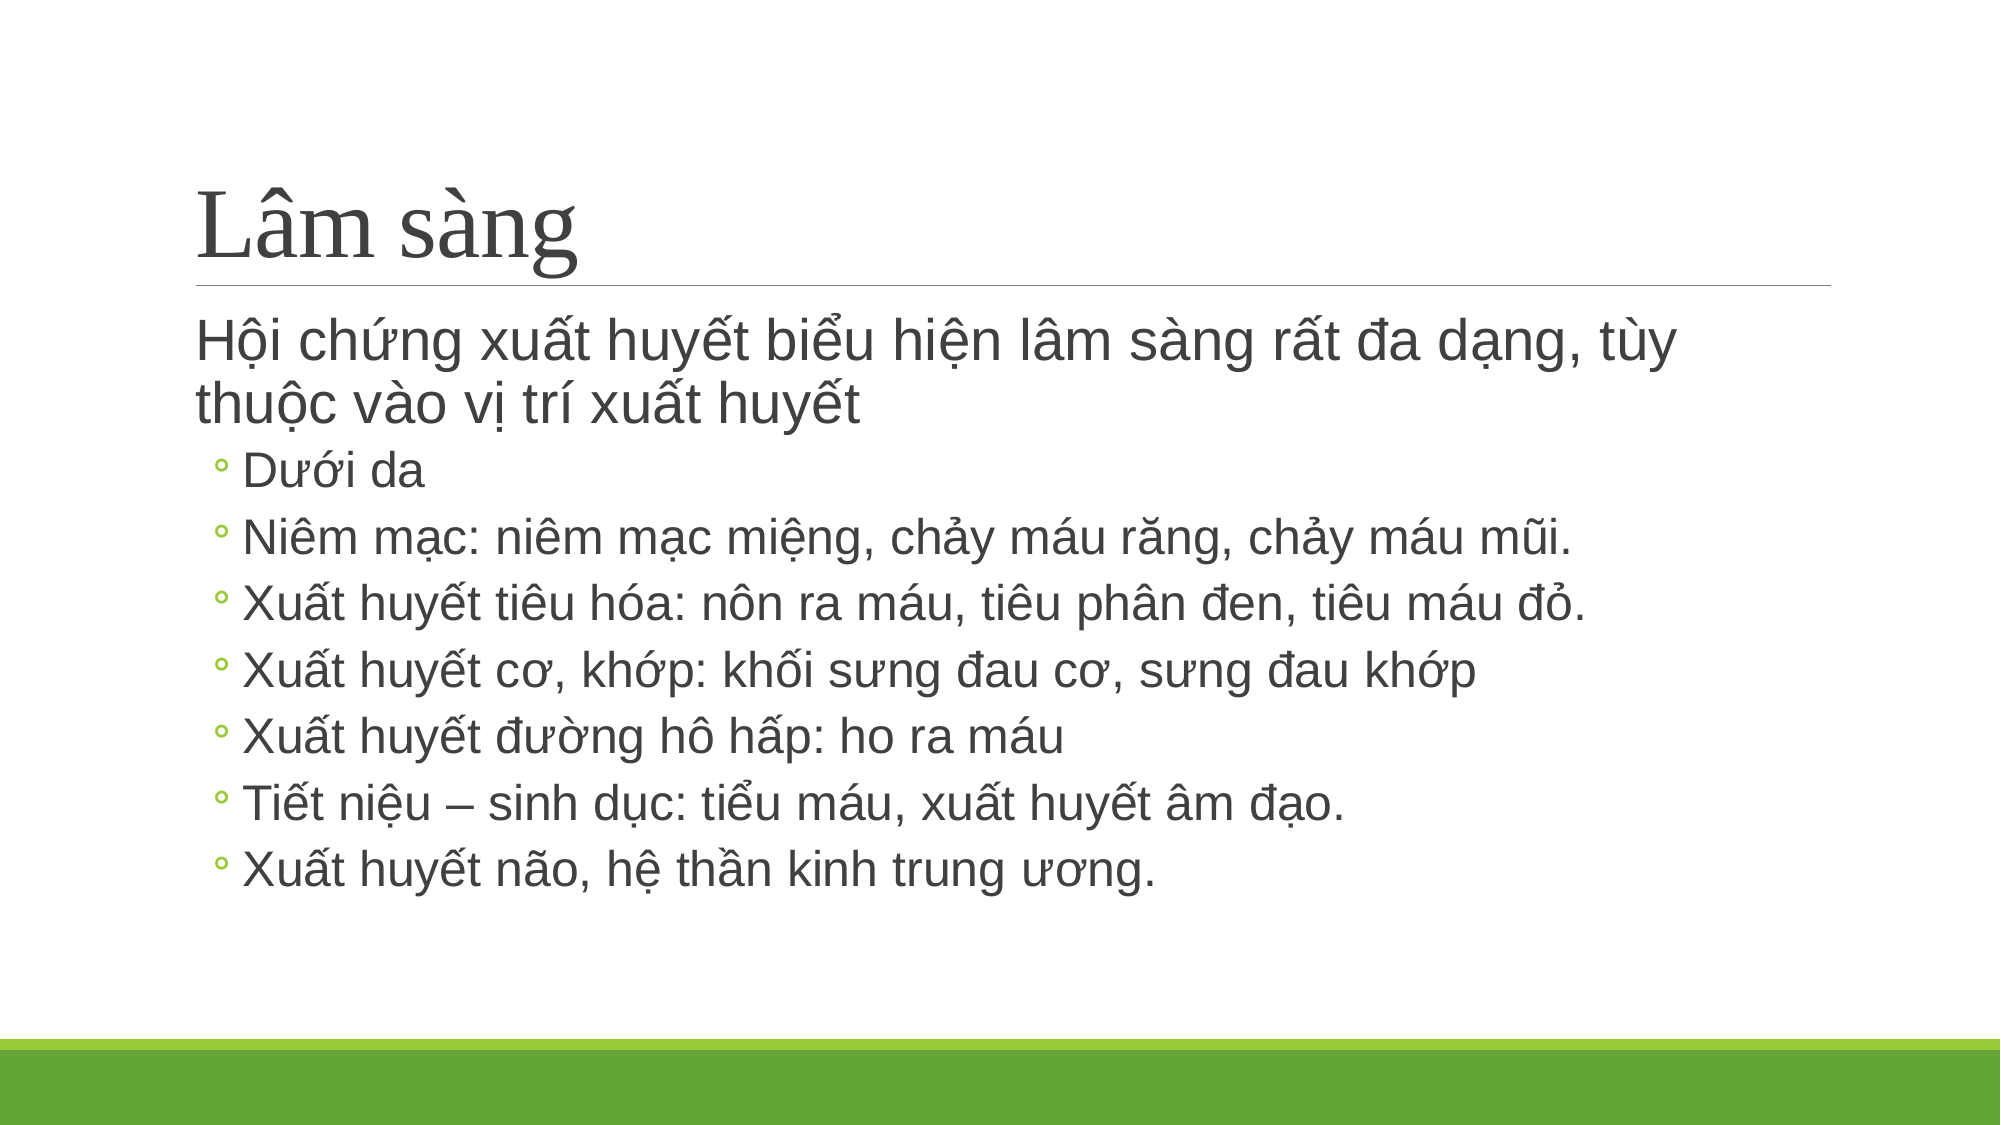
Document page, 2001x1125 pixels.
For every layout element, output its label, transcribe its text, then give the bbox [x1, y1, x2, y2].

list Hội chứng xuất huyết biểu hiện lâm sàng rất đa dạng, tùy thuộc vào vị trí xuất huyết Dưới da Niêm mạc: niêm mạc miệng, chảy máu răng, chảy máu mũi. Xuất huyết tiêu hóa: nôn ra máu, tiêu phân đen, tiêu máu đỏ. Xuất huyết cơ, khớp: khối sưng đau cơ, sưng đau khớp Xuất huyết đường hô hấp: ho ra máu Tiết niệu – sinh dục: tiểu máu, xuất huyết âm đạo. Xuất huyết não, hệ thần kinh trung ương. [180, 302, 1830, 963]
title Lâm sàng [180, 47, 1830, 285]
